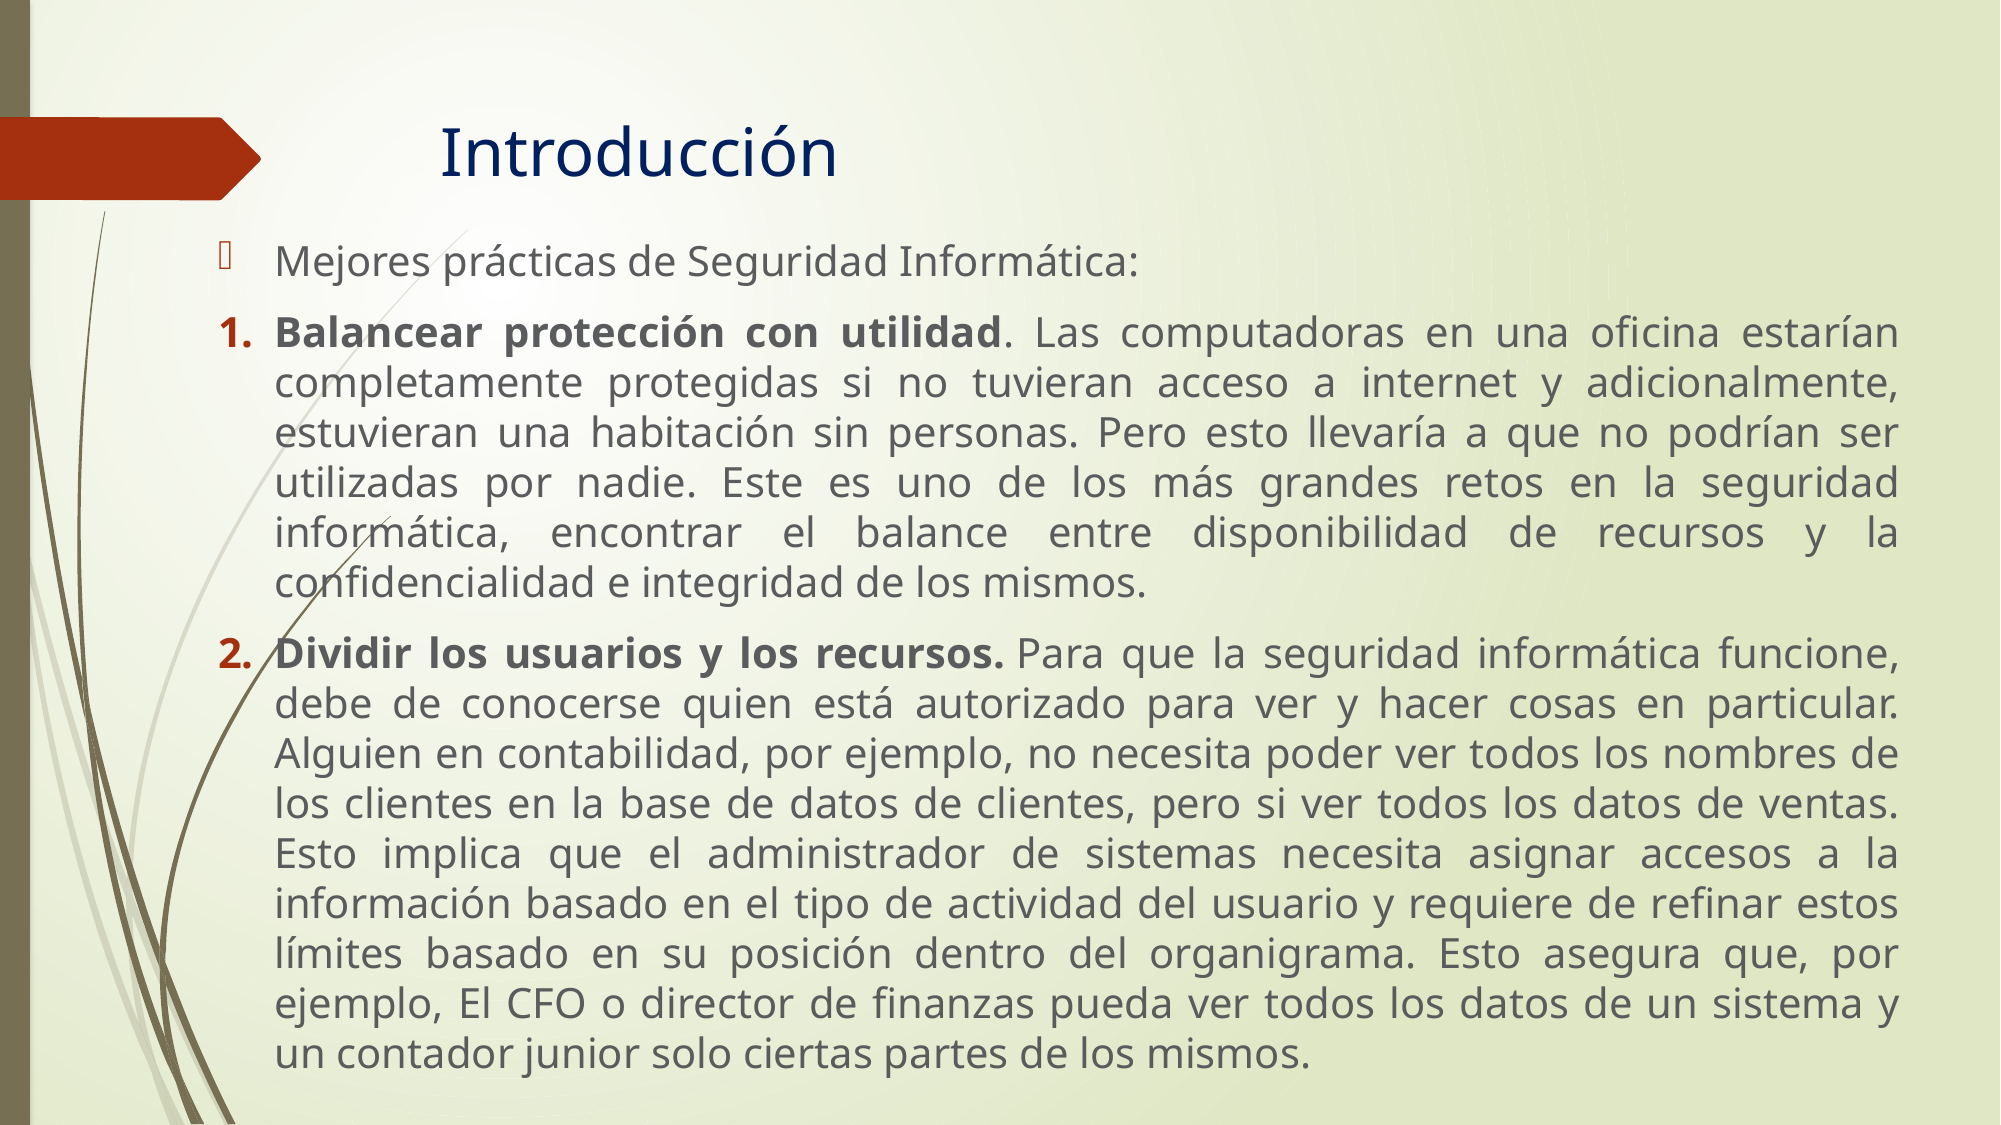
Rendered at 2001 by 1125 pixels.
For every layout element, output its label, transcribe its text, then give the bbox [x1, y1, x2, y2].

list Mejores prácticas de Seguridad Informática: Balancear protección con utilidad. Las computadoras en una oficina estarían completamente protegidas si no tuvieran acceso a internet y adicionalmente, estuvieran una habitación sin personas. Pero esto llevaría a que no podrían ser utilizadas por nadie. Este es uno de los más grandes retos en la seguridad informática, encontrar el balance entre disponibilidad de recursos y la confidencialidad e integridad de los mismos. Dividir los usuarios y los recursos. Para que la seguridad informática funcione, debe de conocerse quien está autorizado para ver y hacer cosas en particular. Alguien en contabilidad, por ejemplo, no necesita poder ver todos los nombres de los clientes en la base de datos de clientes, pero si ver todos los datos de ventas. Esto implica que el administrador de sistemas necesita asignar accesos a la información basado en el tipo de actividad del usuario y requiere de refinar estos límites basado en su posición dentro del organigrama. Esto asegura que, por ejemplo, El CFO o director de finanzas pueda ver todos los datos de un sistema y un contador junior solo ciertas partes de los mismos. [203, 227, 1916, 1082]
title Introducción [425, 102, 1888, 172]
